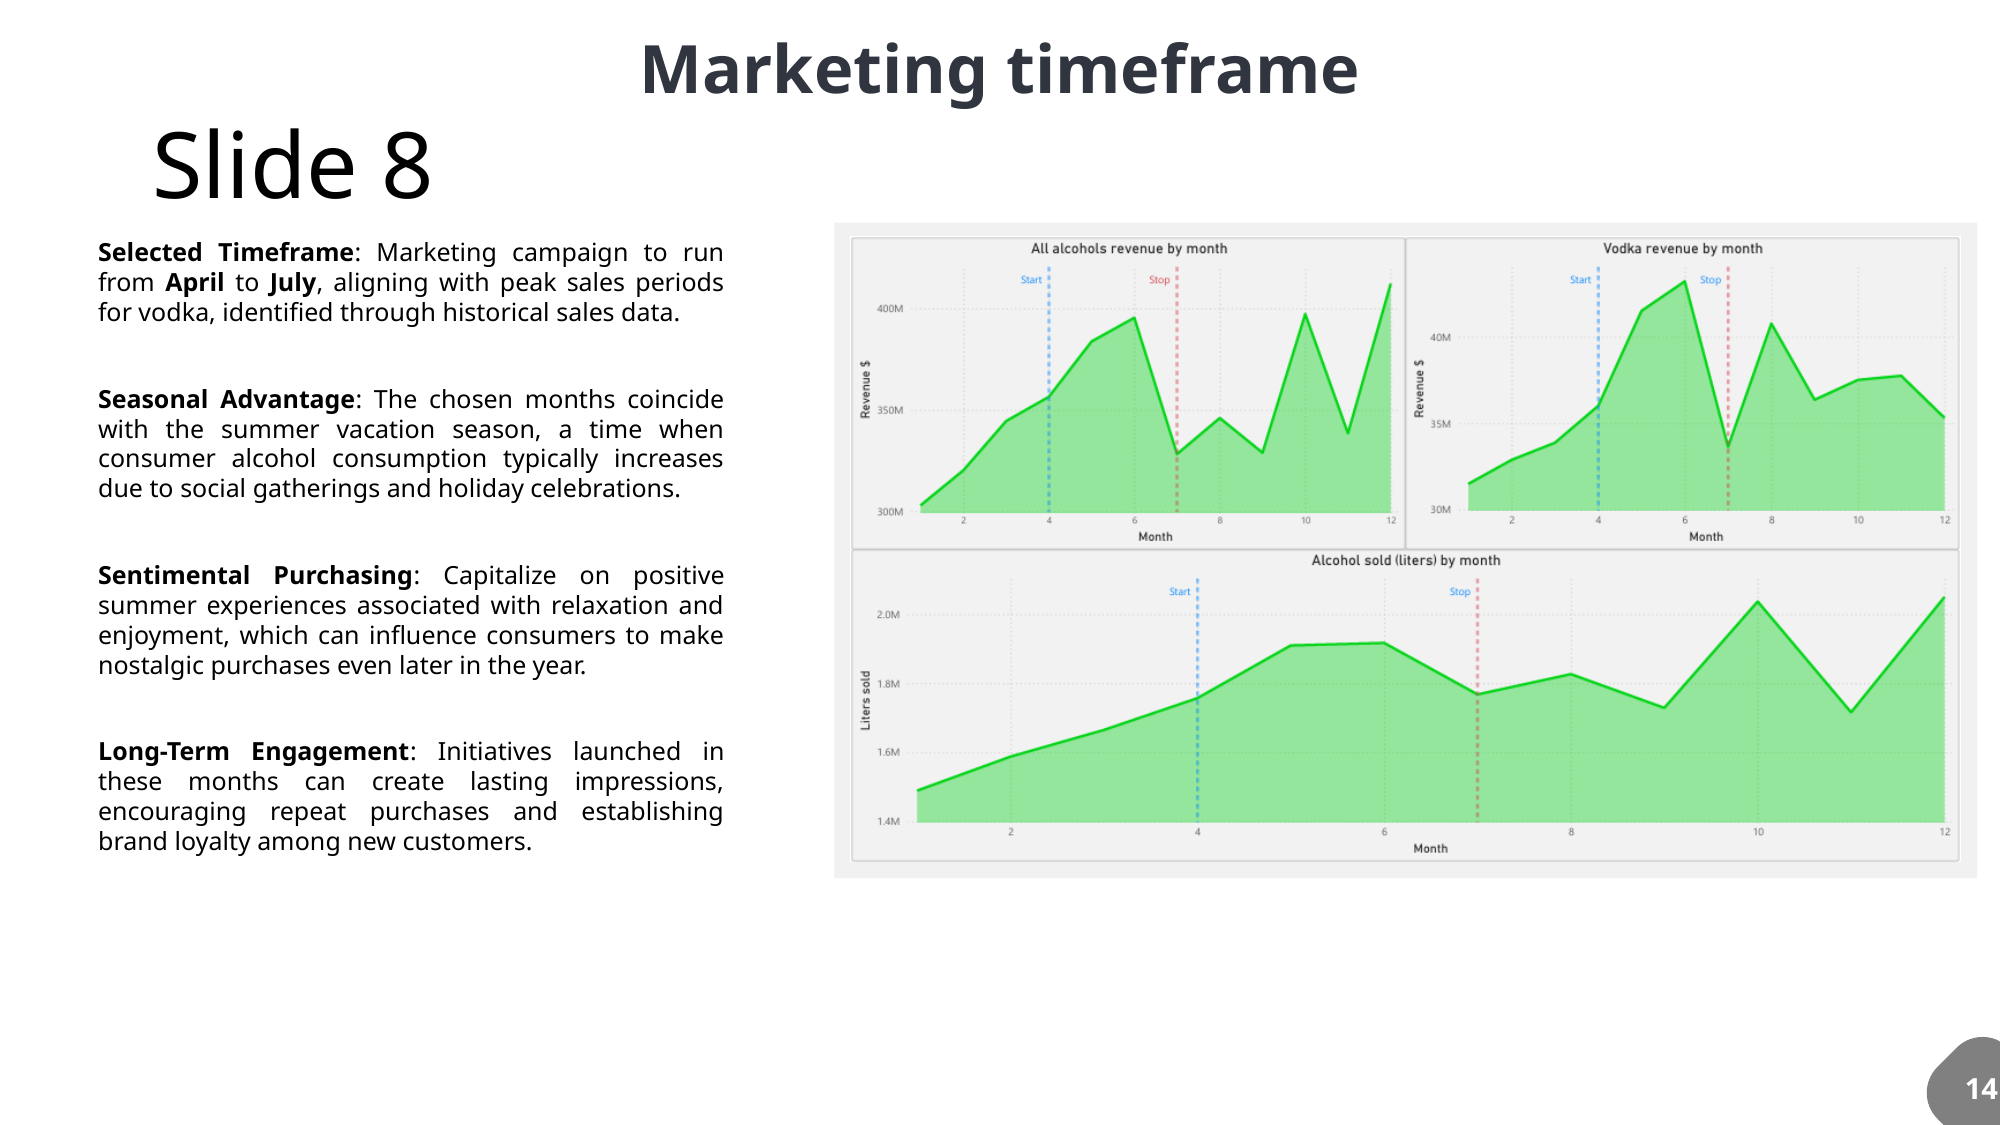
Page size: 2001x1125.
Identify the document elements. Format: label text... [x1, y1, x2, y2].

text_box Long-Term Engagement: Initiatives launched in these months can create lasting impressions, encouraging repeat purchases and establishing brand loyalty among new customers. [98, 735, 725, 856]
text_box [1925, 1035, 2000, 1125]
text_box 14 [1950, 1063, 2000, 1113]
picture [850, 236, 1961, 862]
text_box e [833, 222, 1978, 879]
title Slide 8 [137, 59, 1863, 278]
text_box Marketing timeframe [639, 27, 1361, 59]
text_box Selected Timeframe: Marketing campaign to run from April to July, aligning with peak sales periods for vodka, identified through historical sales data. [98, 236, 725, 327]
text_box Sentimental Purchasing: Capitalize on positive summer experiences associated with relaxation and enjoyment, which can influence consumers to make nostalgic purchases even later in the year. [98, 559, 725, 680]
text_box Seasonal Advantage: The chosen months coincide with the summer vacation season, a time when consumer alcohol consumption typically increases due to social gatherings and holiday celebrations. [98, 383, 725, 503]
